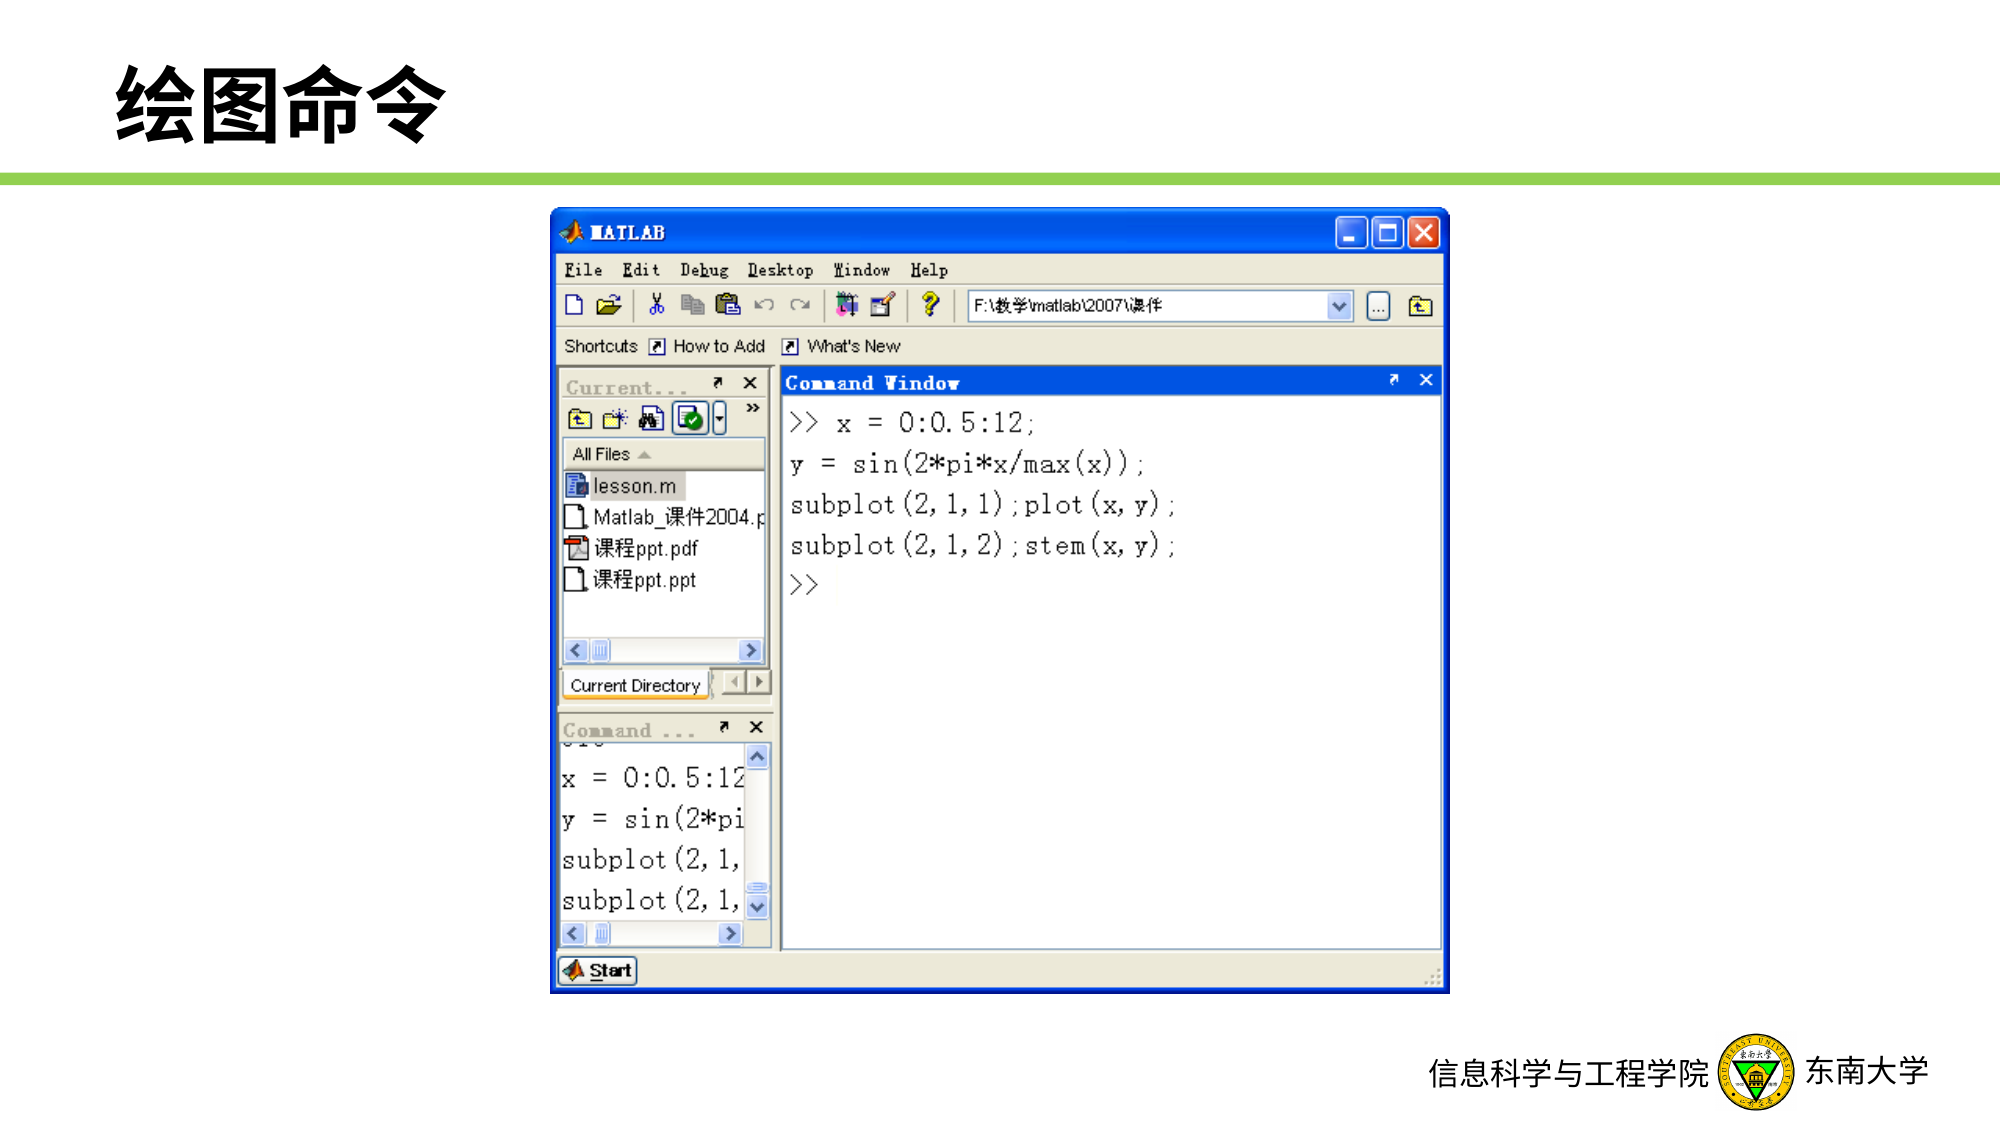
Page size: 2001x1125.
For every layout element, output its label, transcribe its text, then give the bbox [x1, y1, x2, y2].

title 绘图命令 [99, 45, 1900, 161]
picture [1715, 1031, 1797, 1111]
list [550, 207, 1450, 994]
